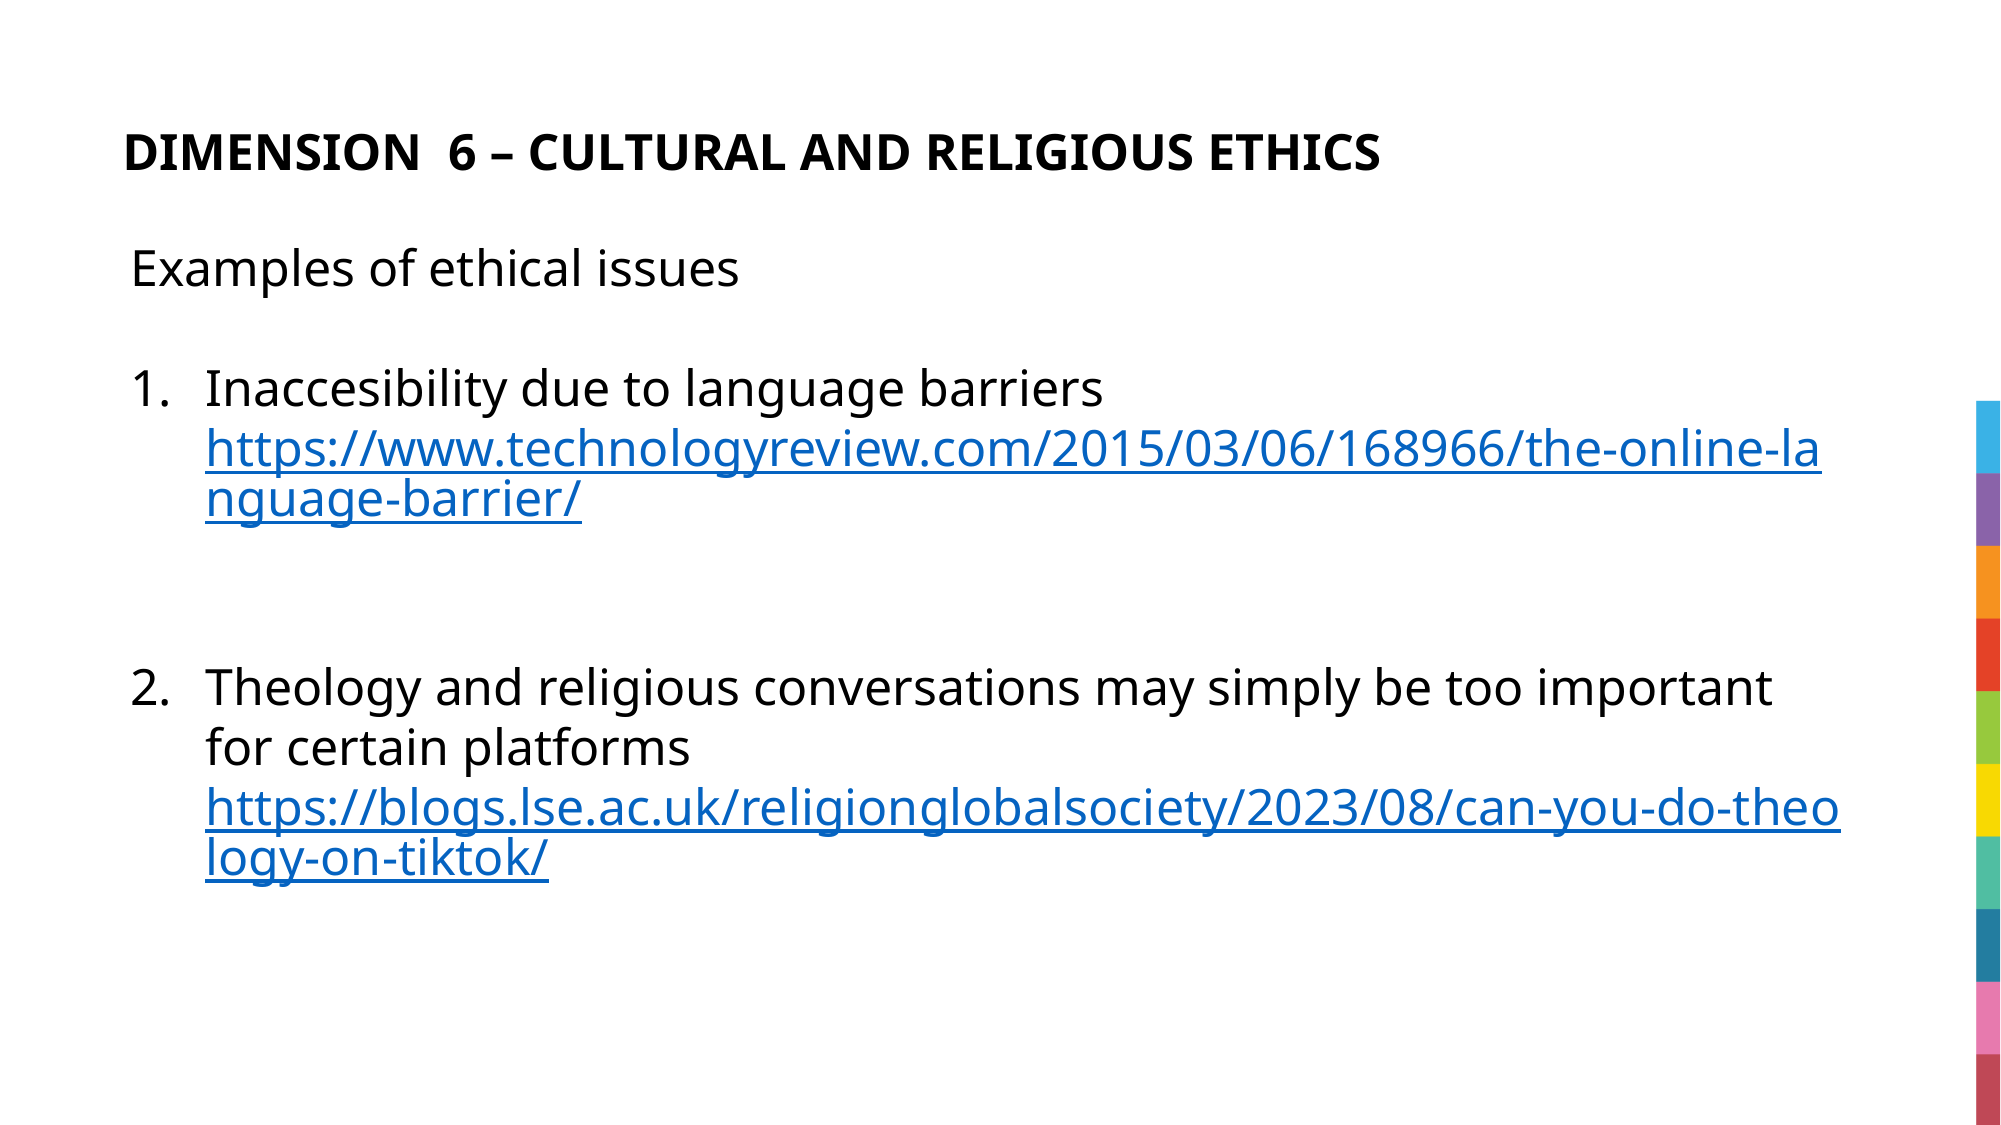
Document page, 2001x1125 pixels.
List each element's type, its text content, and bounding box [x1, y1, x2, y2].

picture [1976, 402, 2001, 1125]
title DIMENSION 6 – CULTURAL AND RELIGIOUS ETHICS [107, 115, 1855, 190]
list Examples of ethical issues Inaccesibility due to language barriers https://www.technologyreview.com/2015/03/06/168966/the-online-language-barrier/ Theology and religious conversations may simply be too important for certain platforms https://blogs.lse.ac.uk/religionglobalsociety/2023/08/can-you-do-theology-on-tiktok/ [115, 229, 1863, 947]
